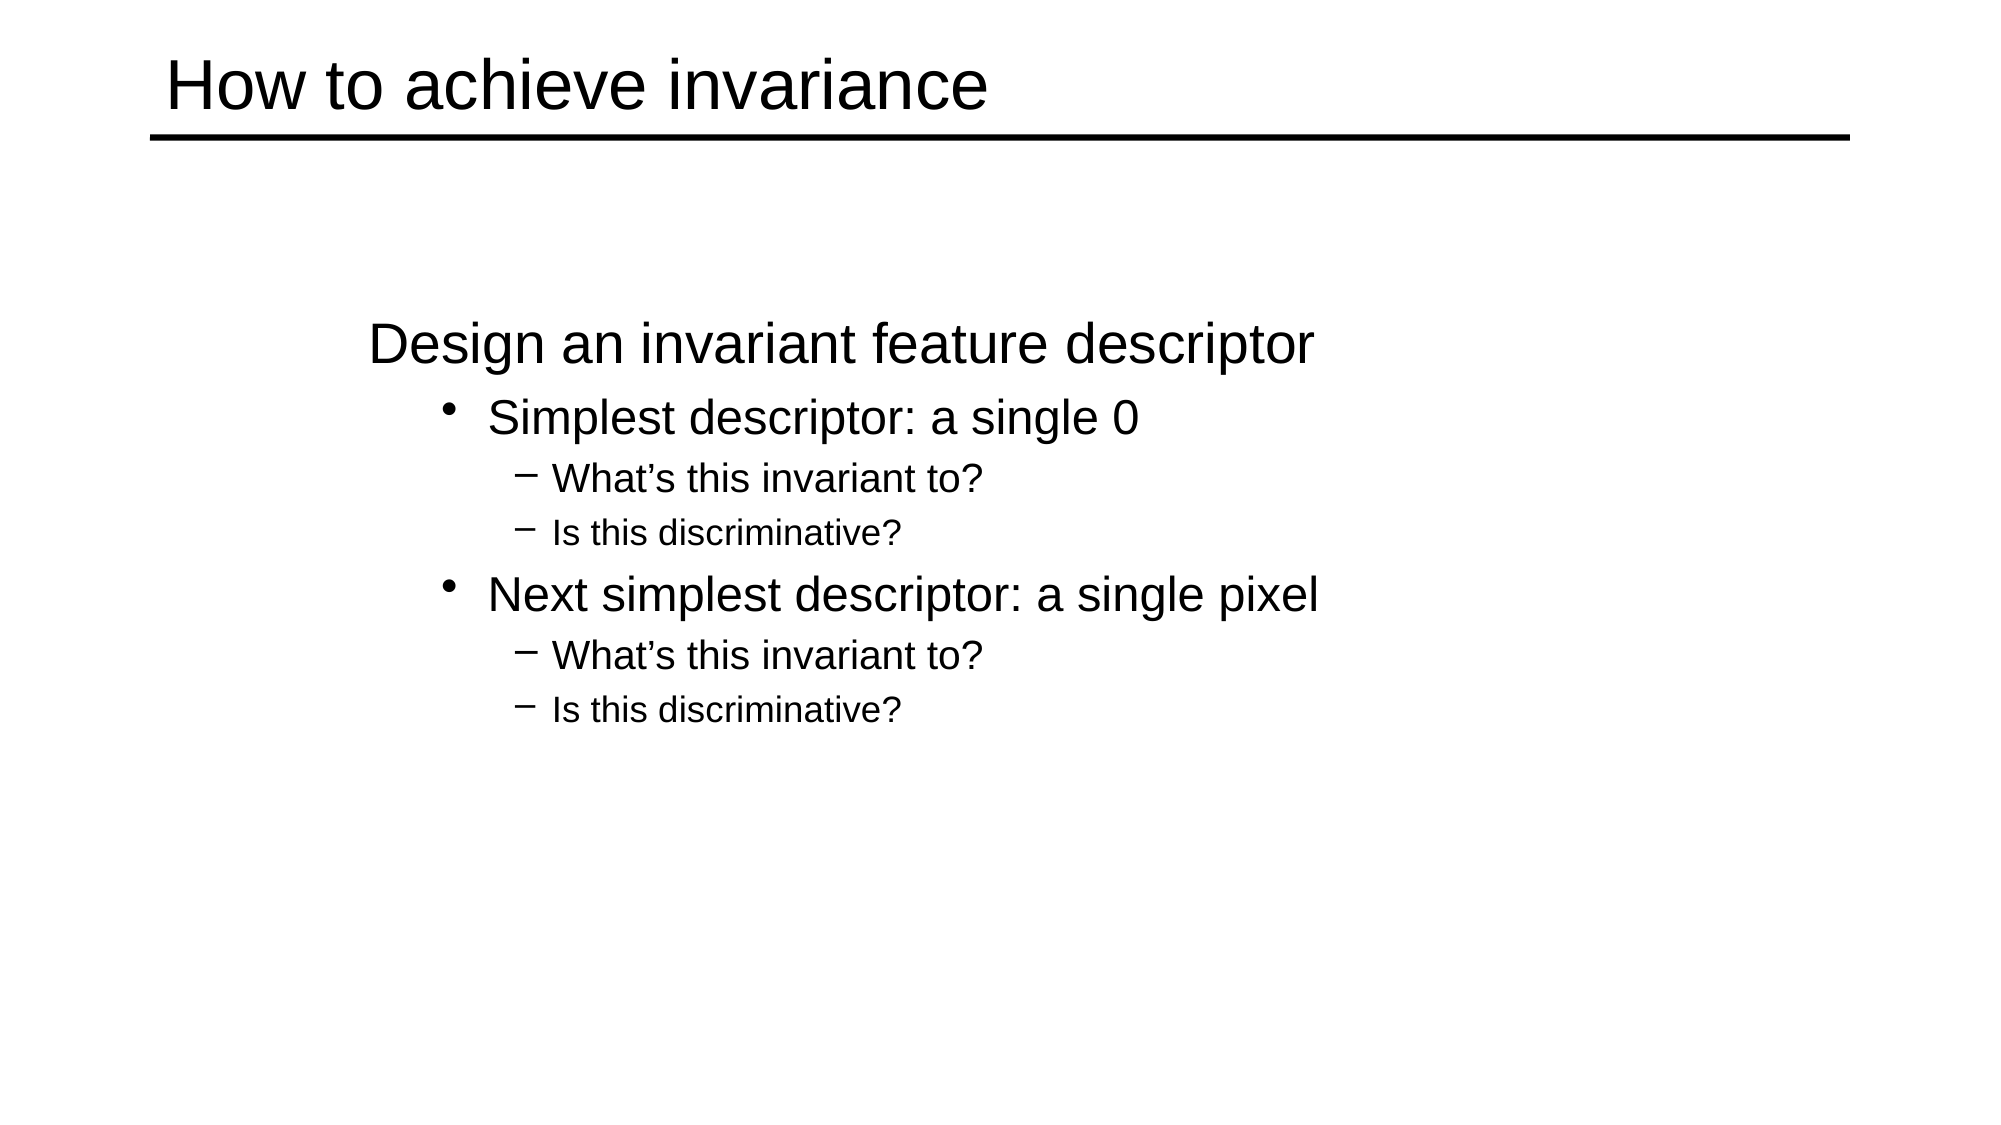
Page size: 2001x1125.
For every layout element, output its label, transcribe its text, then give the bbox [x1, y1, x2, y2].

list Design an invariant feature descriptor Simplest descriptor: a single 0 What’s this invariant to? Is this discriminative? Next simplest descriptor: a single pixel What’s this invariant to? Is this discriminative? [353, 299, 1647, 741]
title How to achieve invariance [150, 12, 1850, 150]
